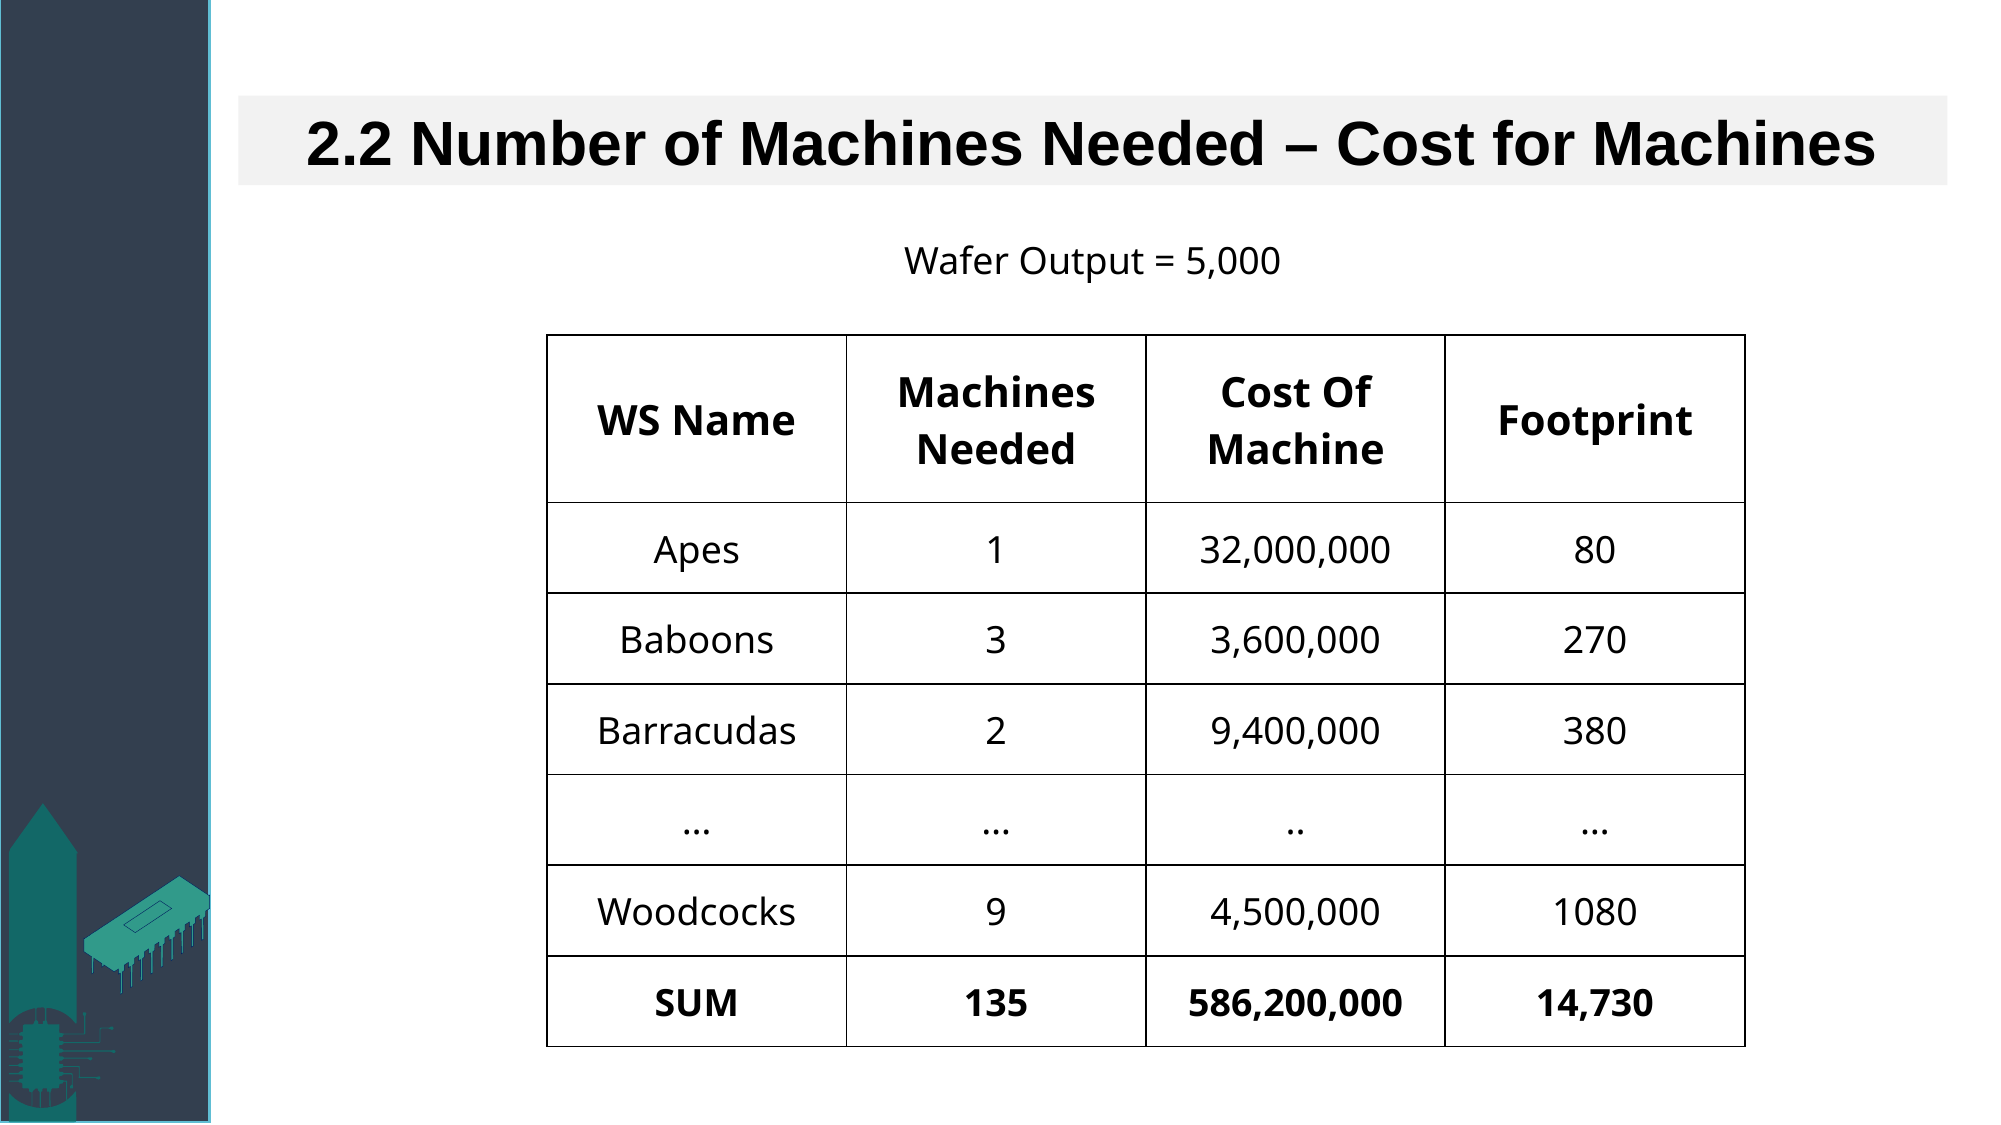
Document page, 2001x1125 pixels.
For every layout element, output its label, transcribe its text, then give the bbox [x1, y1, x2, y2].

table_header Footprint [1446, 336, 1744, 502]
table_header 135 [847, 957, 1145, 1046]
table_header 14,730 [1446, 957, 1744, 1046]
table_cell 32,000,000 [1147, 503, 1444, 592]
table_cell 4,500,000 [1147, 866, 1444, 955]
table_cell … [1446, 775, 1744, 864]
text_box Wafer Output = 5,000 [494, 229, 1692, 290]
table_cell 80 [1446, 503, 1744, 592]
table_cell 270 [1446, 594, 1744, 683]
table_cell Apes [548, 503, 846, 592]
table_cell … [847, 775, 1145, 864]
table_header SUM [548, 957, 846, 1046]
table_cell 9 [847, 866, 1145, 955]
table_cell 1080 [1446, 866, 1744, 955]
table_cell 2 [847, 685, 1145, 774]
table_header Cost Of Machine [1147, 336, 1444, 502]
table_cell … [548, 775, 846, 864]
table_cell 3,600,000 [1147, 594, 1444, 683]
table_cell Barracudas [548, 685, 846, 774]
table_cell Woodcocks [548, 866, 846, 955]
table_cell 3 [847, 594, 1145, 683]
text_box 2.2 Number of Machines Needed – Cost for Machines [238, 95, 1948, 186]
table_cell Baboons [548, 594, 846, 683]
table_cell 1 [847, 503, 1145, 592]
table_cell 9,400,000 [1147, 685, 1444, 774]
table_header WS Name [548, 336, 846, 502]
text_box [0, 0, 210, 1123]
table_cell .. [1147, 775, 1444, 864]
table_header Machines Needed [847, 336, 1145, 502]
table_cell 380 [1446, 685, 1744, 774]
table_header 586,200,000 [1147, 957, 1444, 1046]
